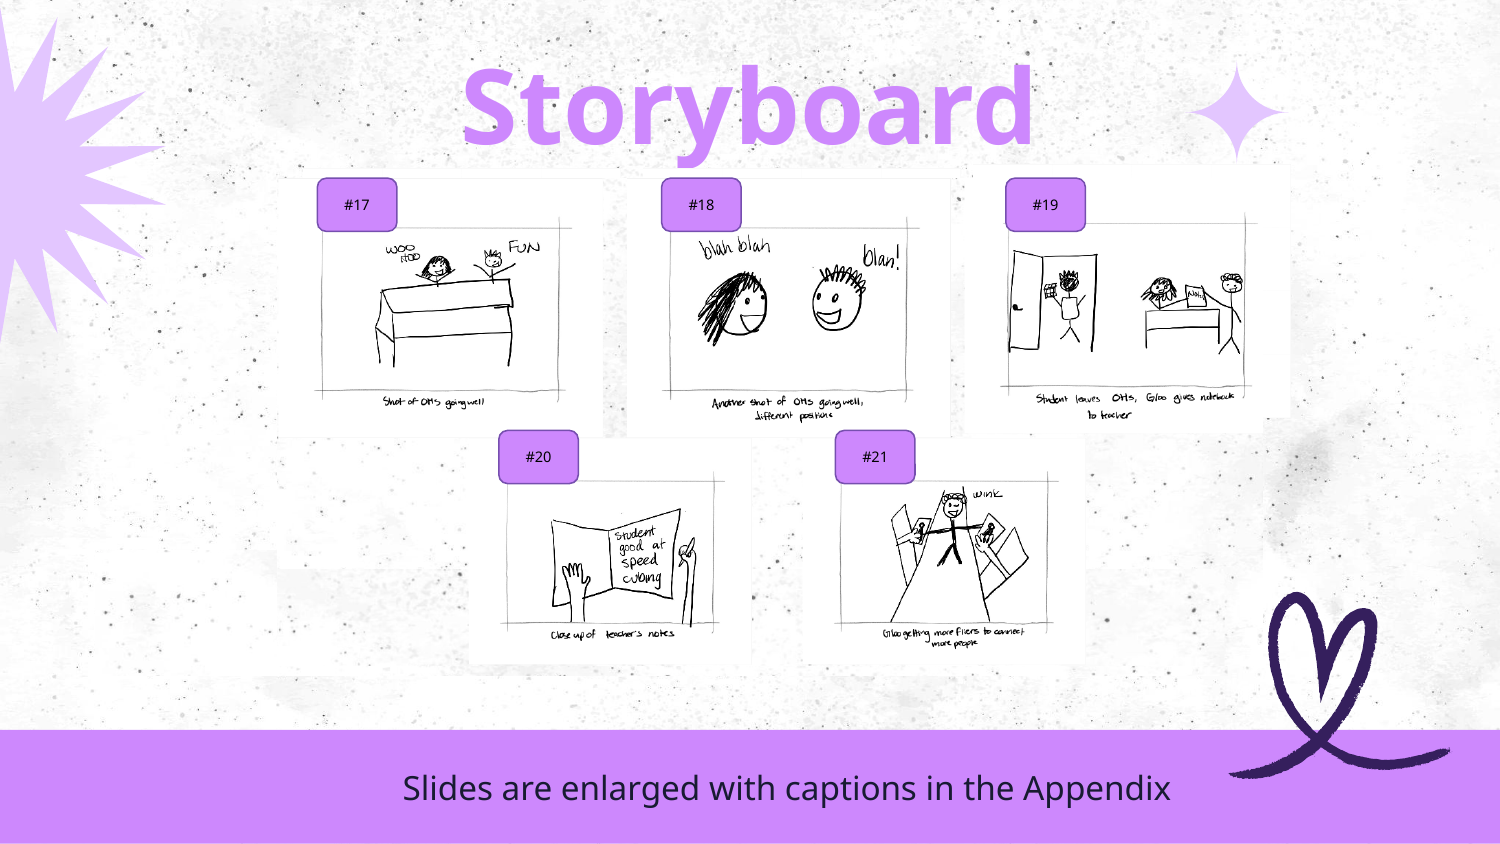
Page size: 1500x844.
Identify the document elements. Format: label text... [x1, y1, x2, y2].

text_box Slides are enlarged with captions in the Appendix [201, 752, 1299, 812]
picture [0, 0, 1500, 729]
text_box [0, 6, 166, 344]
text_box [1185, 60, 1289, 162]
title Storyboard [296, 25, 1204, 176]
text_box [1227, 591, 1453, 780]
